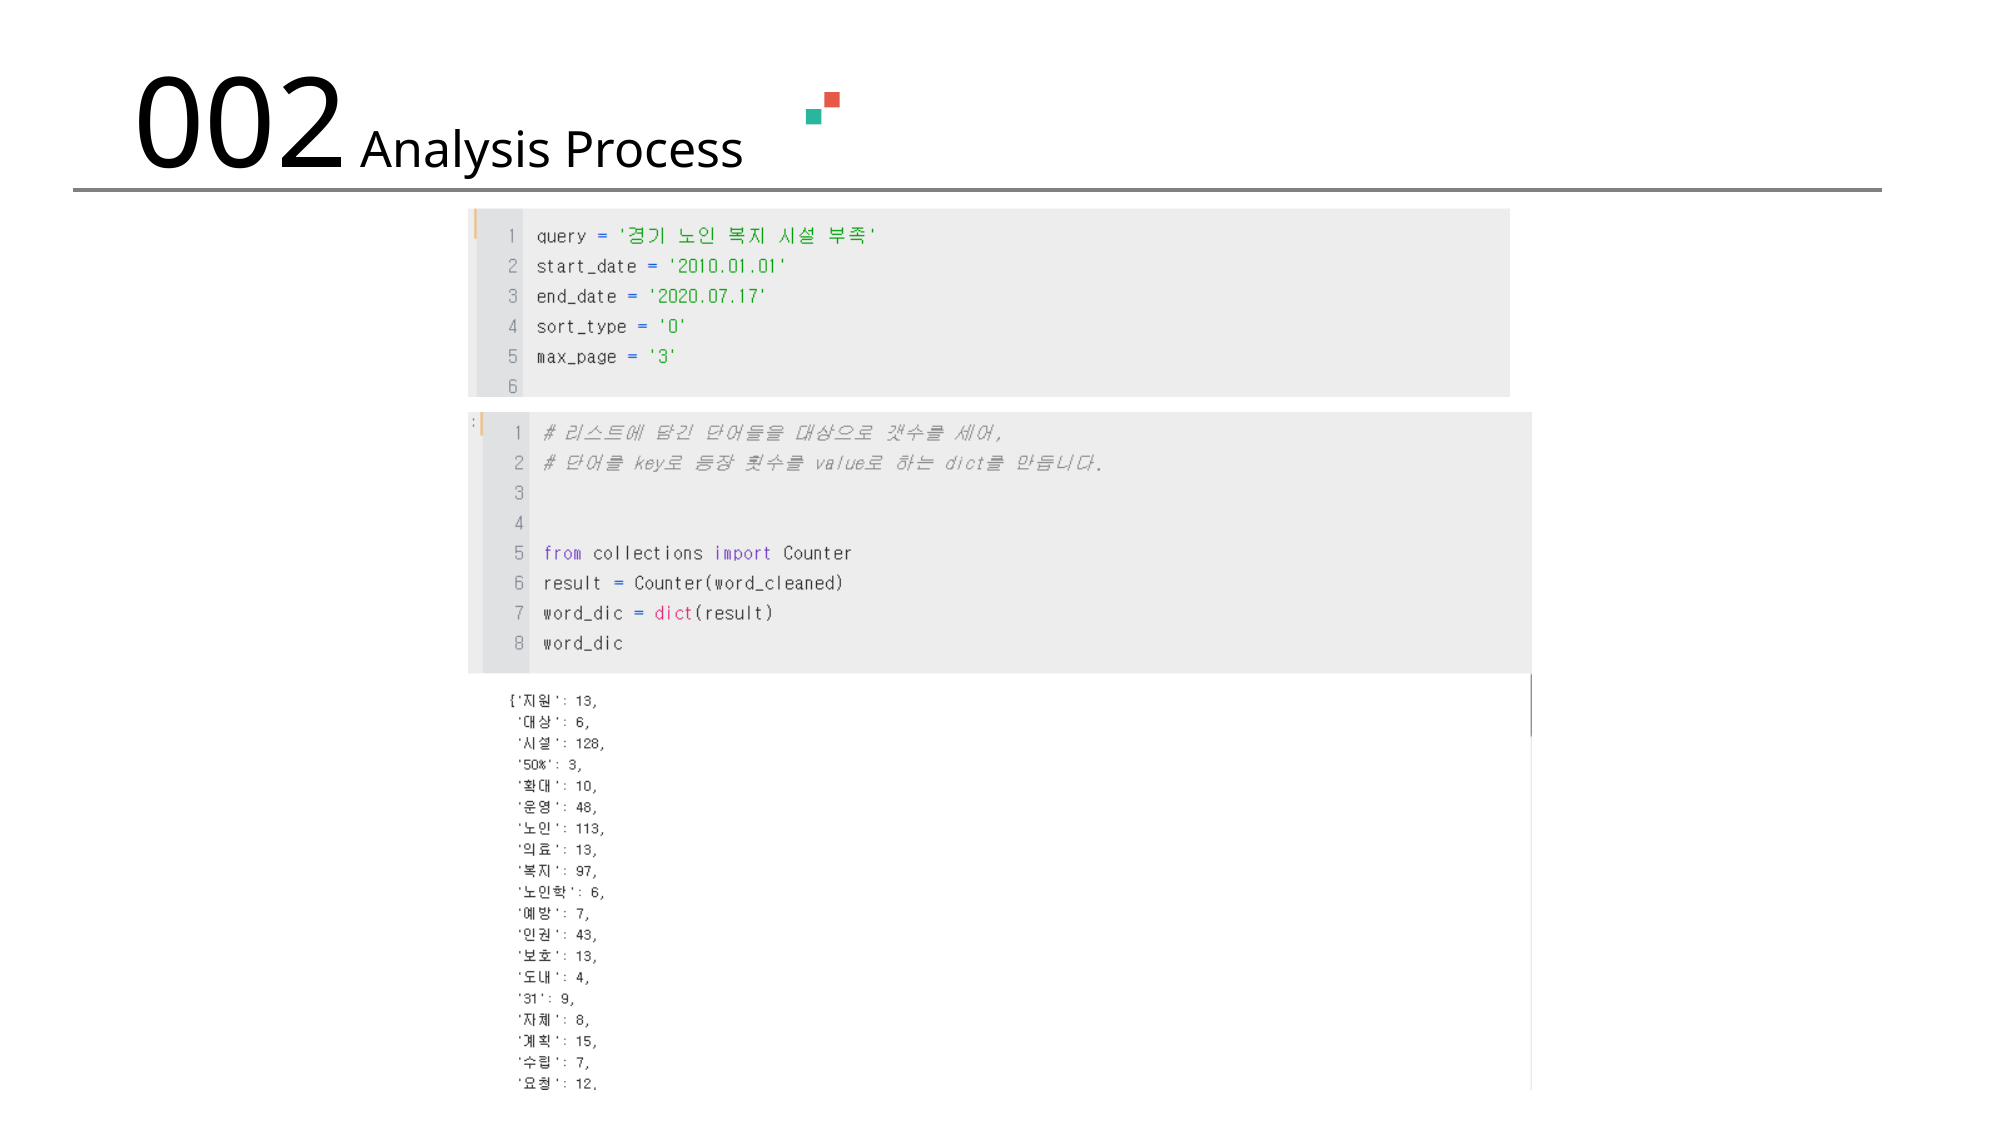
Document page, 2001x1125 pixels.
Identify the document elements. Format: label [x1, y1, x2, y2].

text_box [72, 34, 1880, 202]
picture [468, 205, 1511, 397]
picture [468, 412, 1532, 1090]
